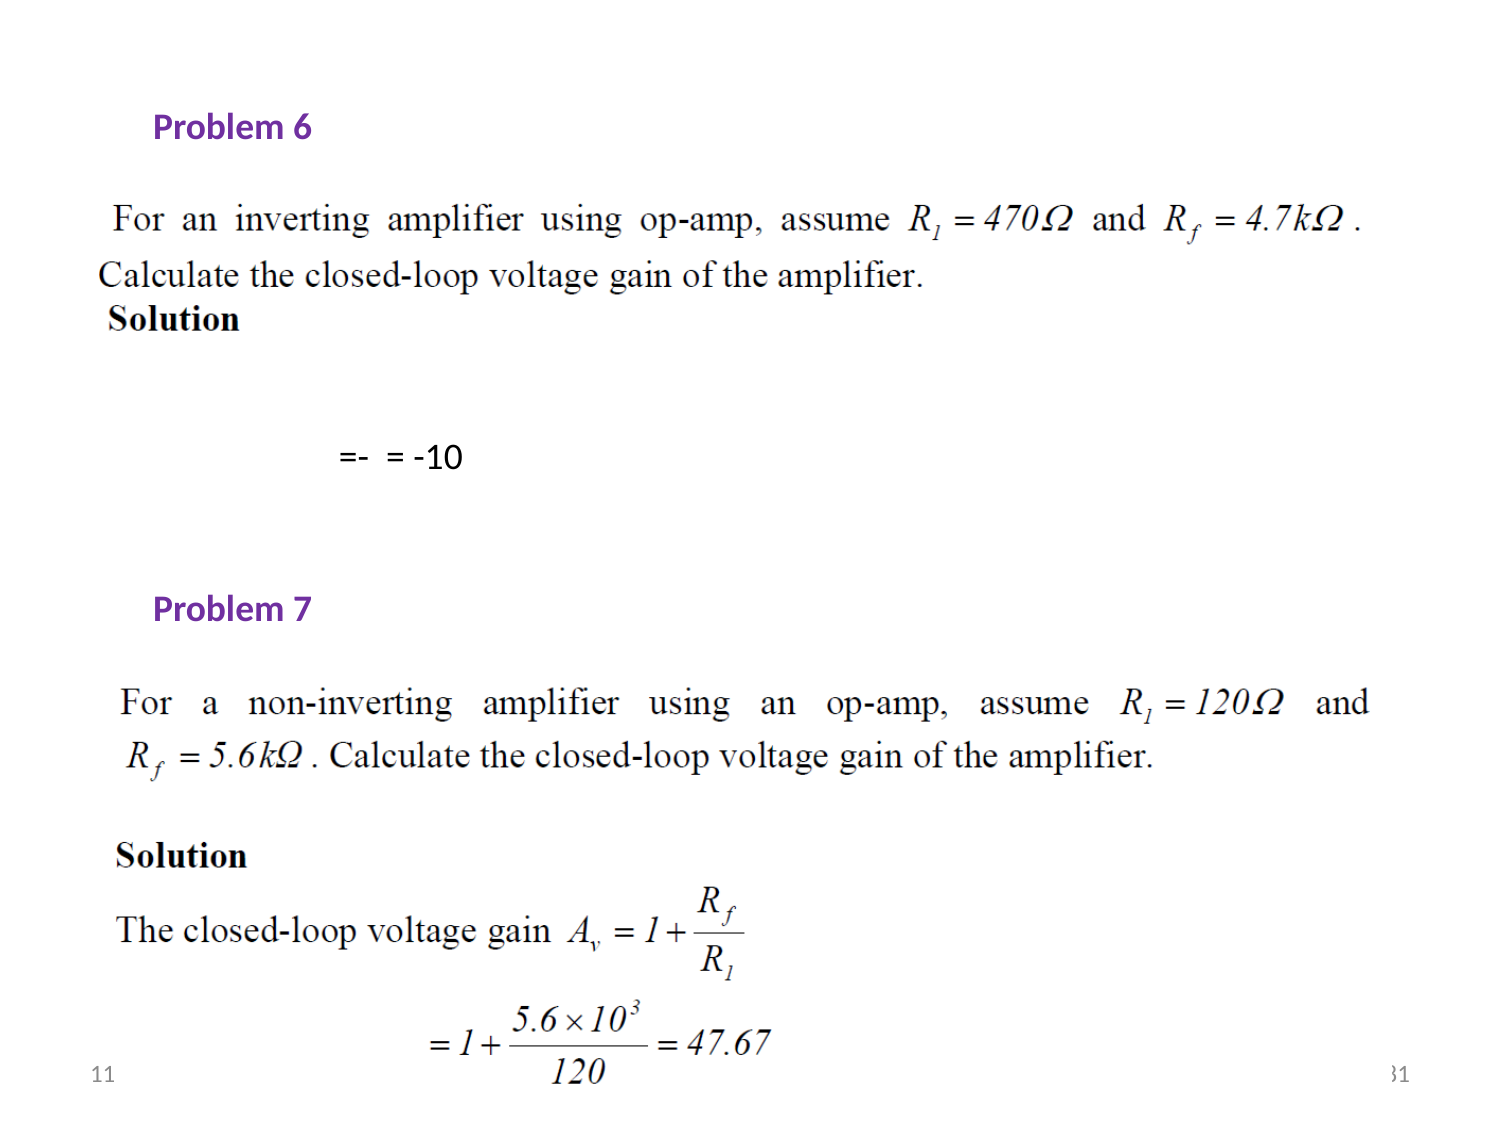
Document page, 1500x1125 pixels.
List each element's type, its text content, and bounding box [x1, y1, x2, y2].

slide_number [75, 1042, 108, 1103]
picture [113, 662, 1393, 1103]
text_box Problem 6 [138, 94, 328, 155]
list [87, 172, 1408, 351]
text_box Problem 7 [138, 576, 328, 637]
slide_number 81 [1396, 1042, 1425, 1103]
